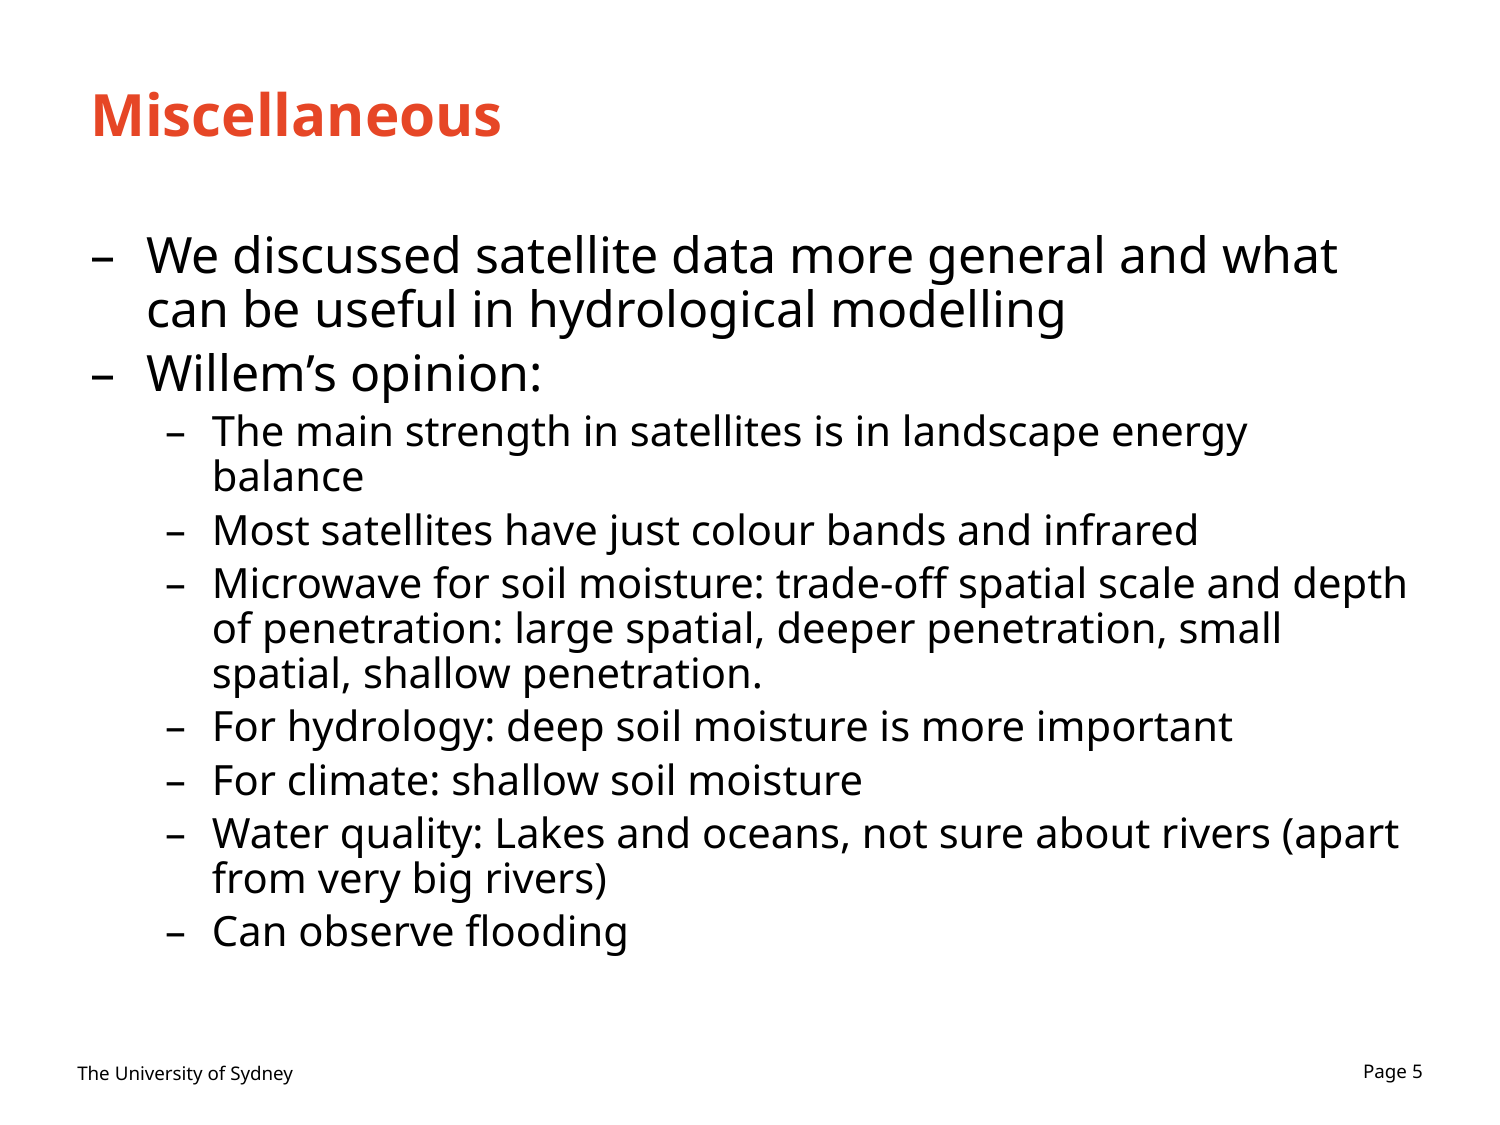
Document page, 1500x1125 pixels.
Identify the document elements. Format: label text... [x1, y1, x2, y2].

title Miscellaneous [75, 19, 1425, 207]
list We discussed satellite data more general and what can be useful in hydrological modelling Willem’s opinion: The main strength in satellites is in landscape energy balance Most satellites have just colour bands and infrared Microwave for soil moisture: trade-off spatial scale and depth of penetration: large spatial, deeper penetration, small spatial, shallow penetration. For hydrology: deep soil moisture is more important For climate: shallow soil moisture Water quality: Lakes and oceans, not sure about rivers (apart from very big rivers) Can observe flooding [75, 222, 1425, 1005]
